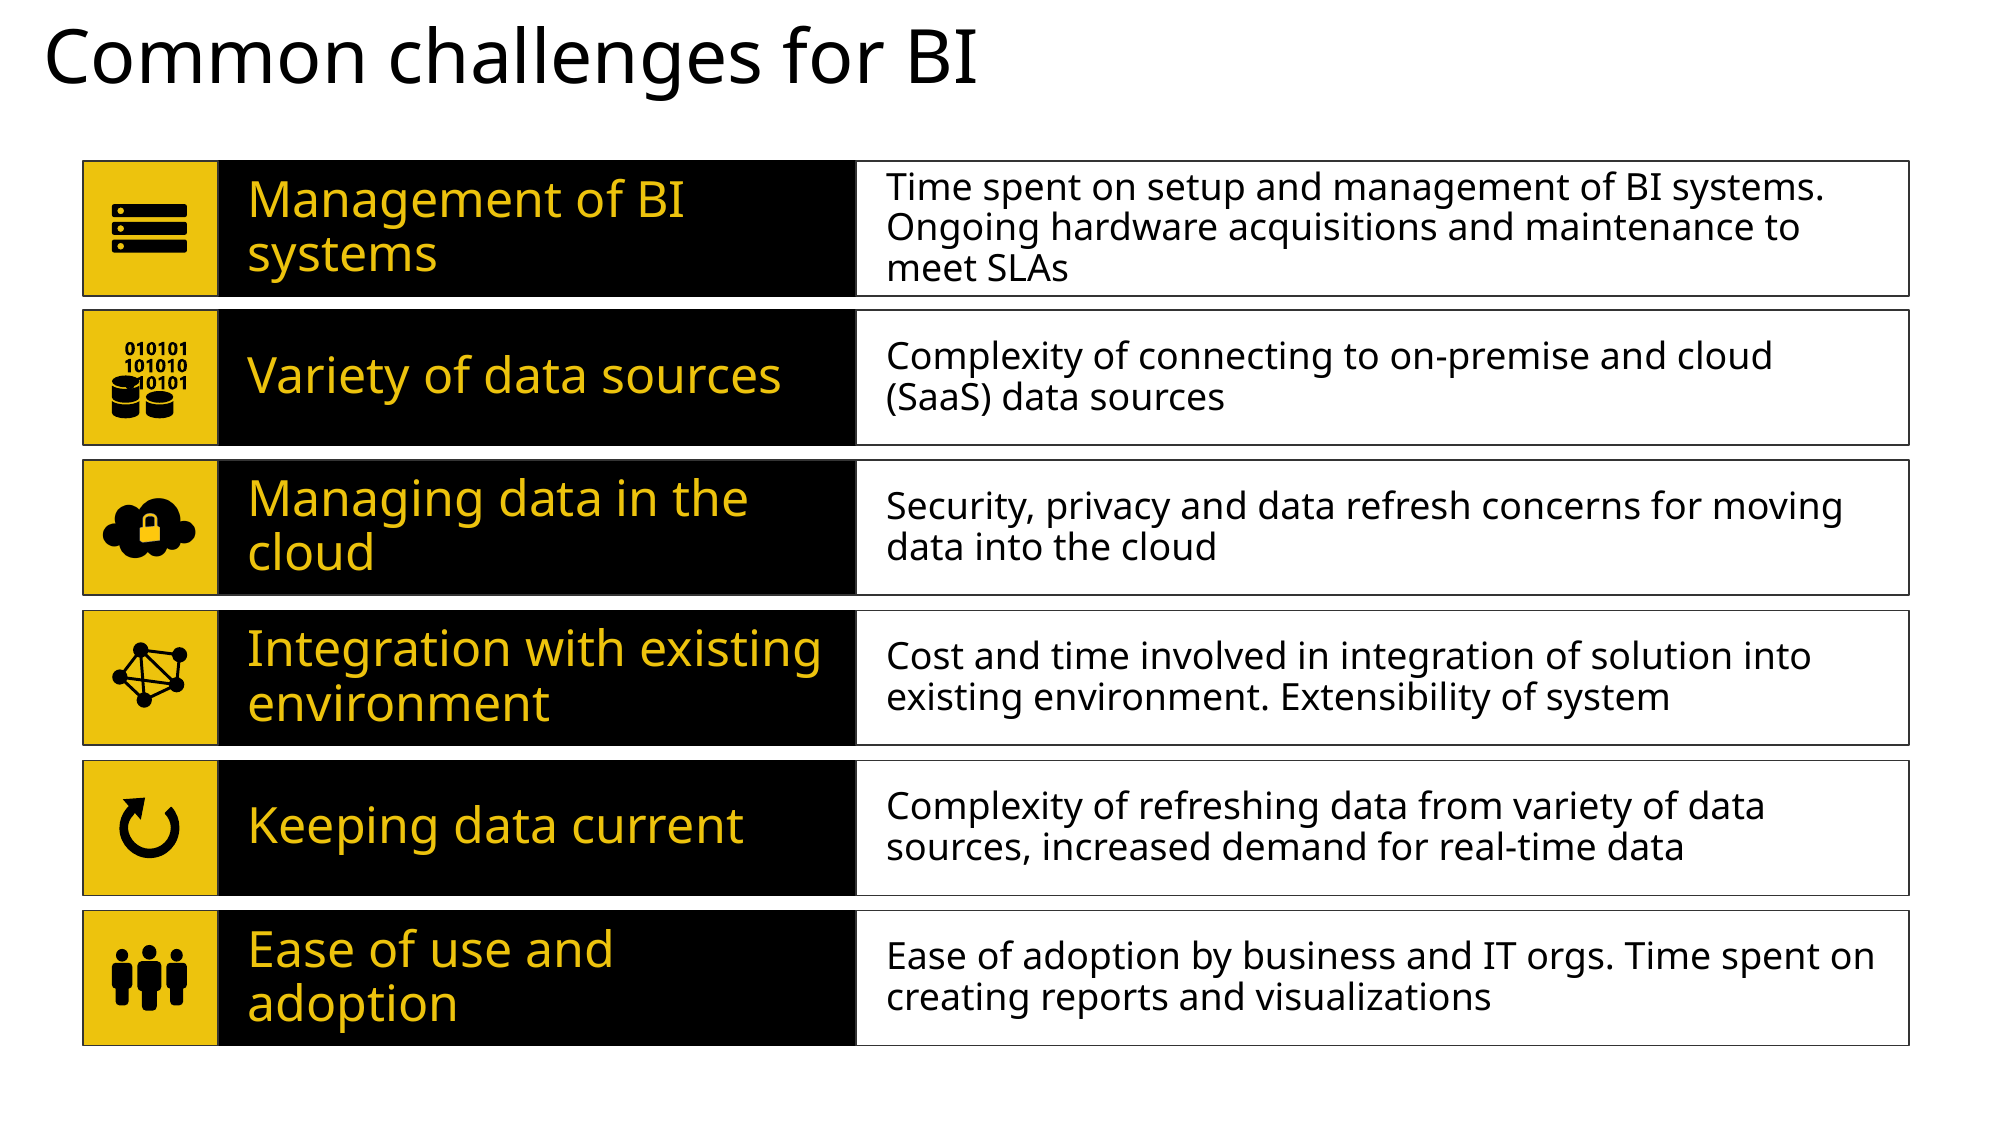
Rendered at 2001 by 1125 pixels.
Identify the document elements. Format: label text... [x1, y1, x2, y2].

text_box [82, 459, 1910, 596]
text_box Common challenges for BI [28, 0, 1979, 106]
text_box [82, 309, 1910, 446]
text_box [82, 760, 1910, 896]
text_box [82, 610, 1910, 746]
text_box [82, 910, 1910, 1046]
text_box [82, 160, 1910, 297]
